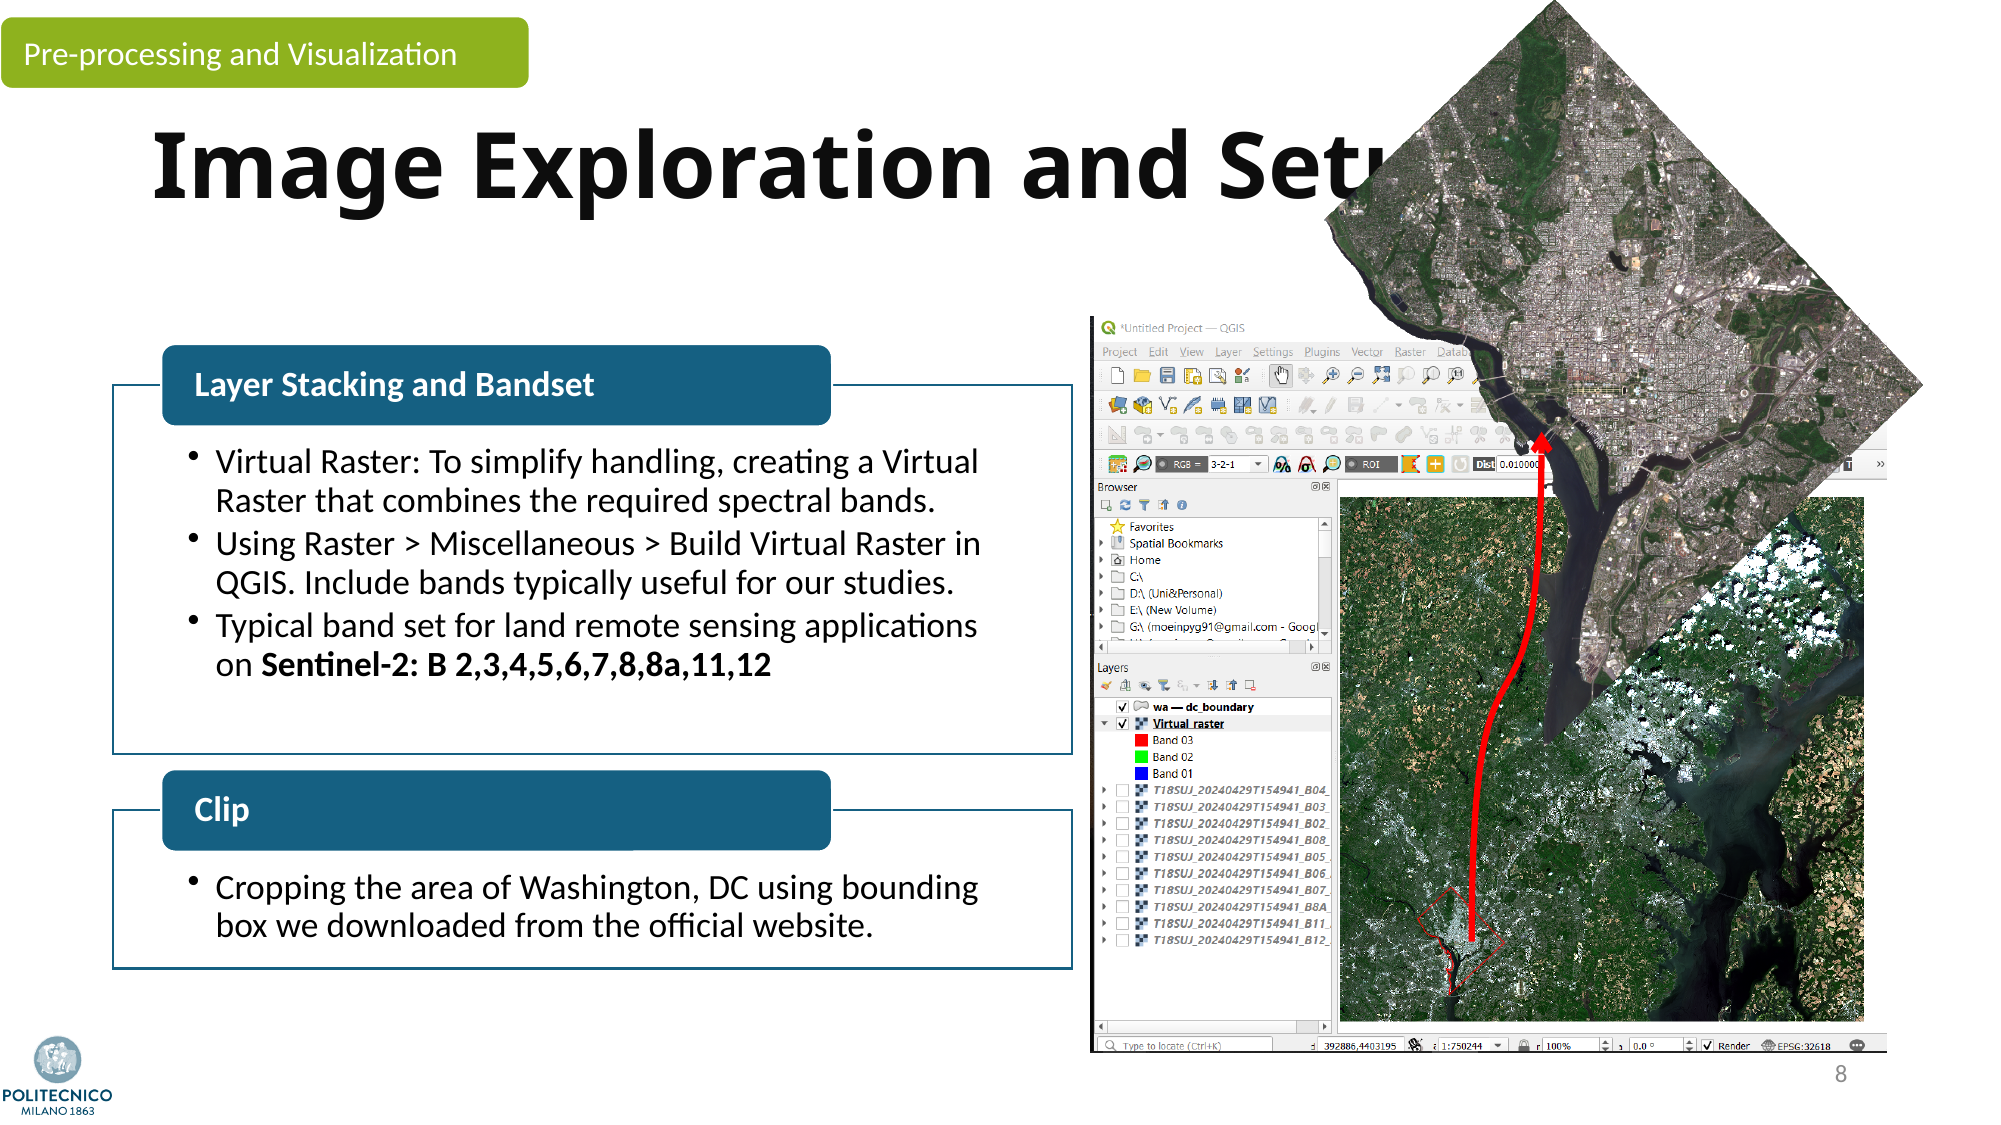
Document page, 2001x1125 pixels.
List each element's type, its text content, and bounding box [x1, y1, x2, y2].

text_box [0, 16, 530, 89]
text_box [1251, 651, 1762, 722]
picture [3, 1030, 112, 1125]
title Image Exploration and Setup [137, 59, 1324, 278]
picture [103, 1092, 109, 1099]
picture [1090, 0, 1923, 1053]
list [113, 299, 1072, 1014]
slide_number 8 [1412, 1053, 1863, 1103]
picture [15, 1092, 22, 1099]
